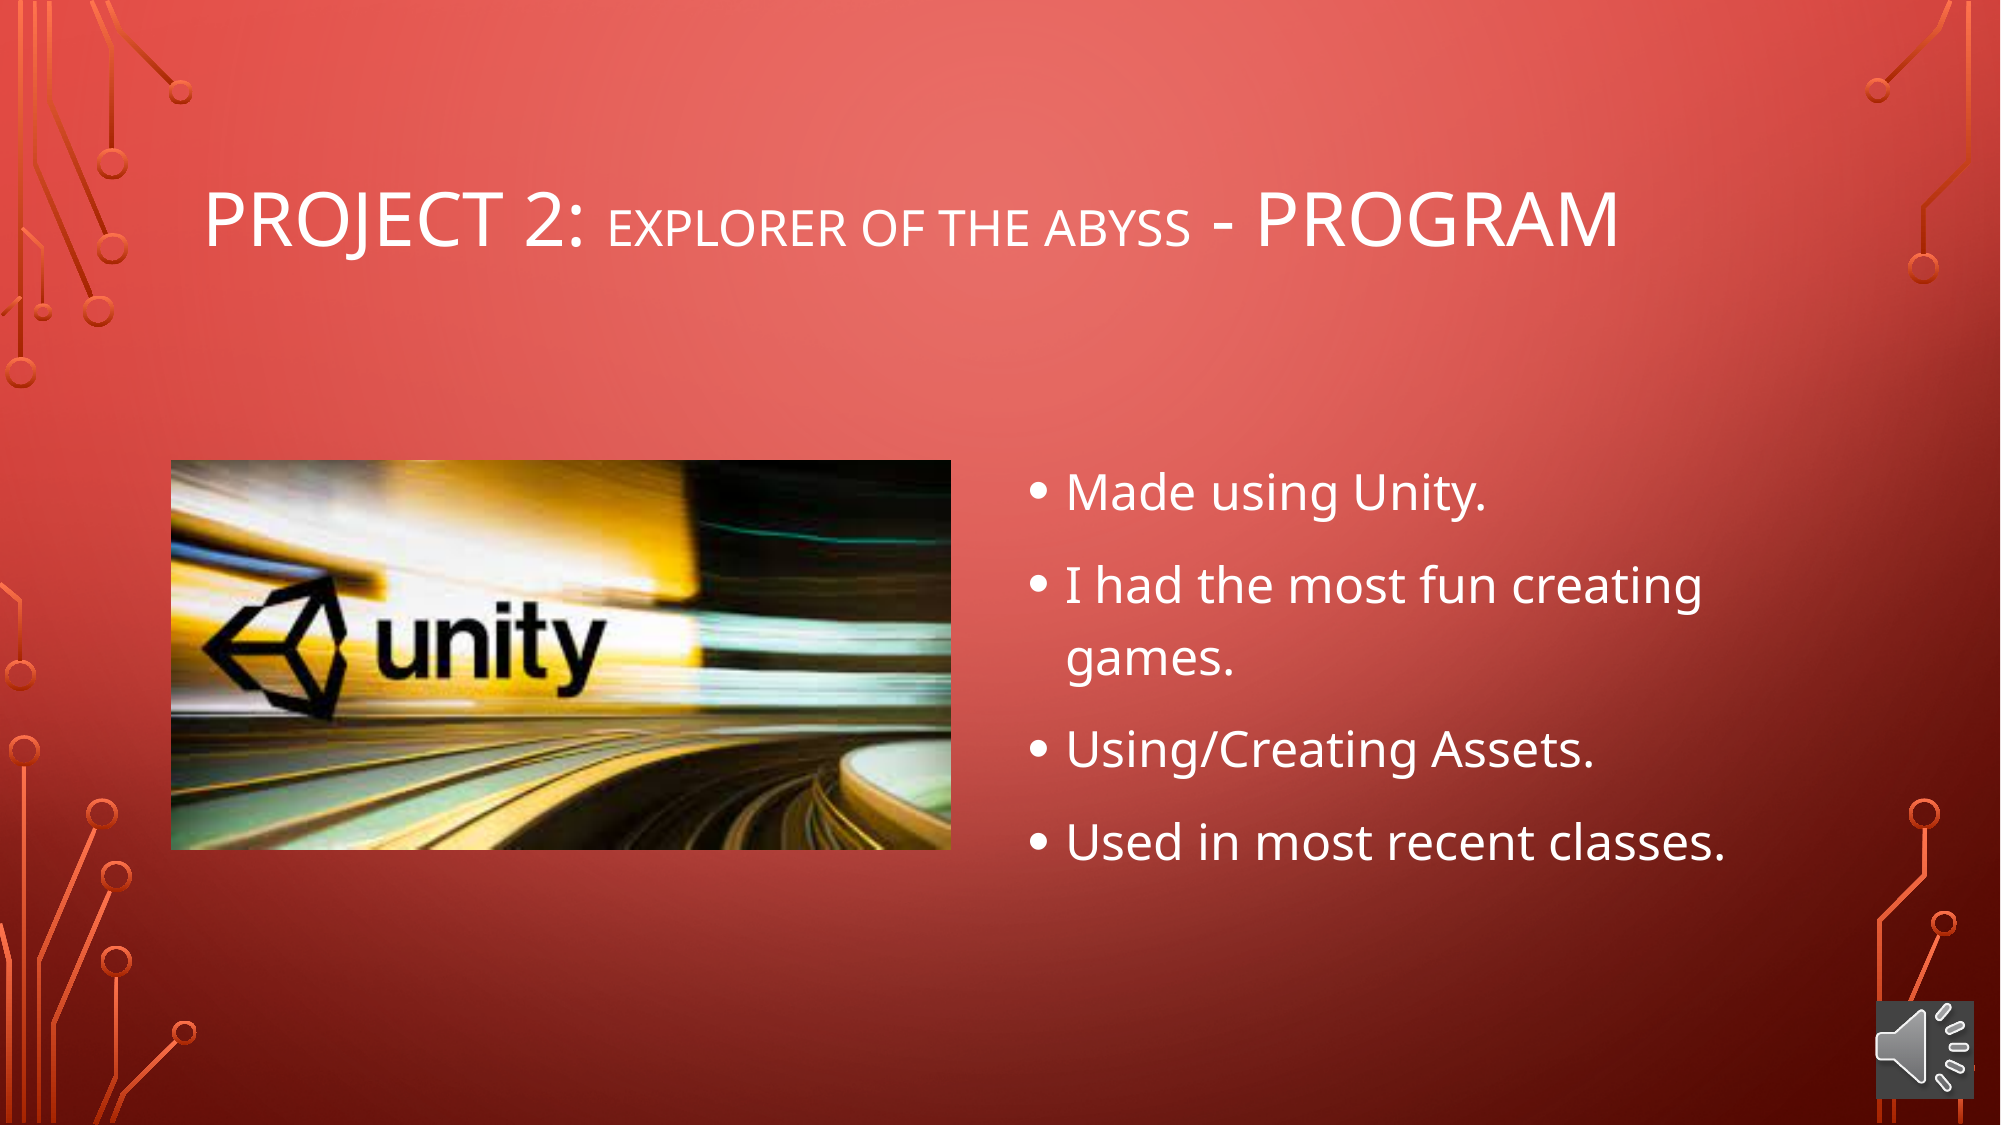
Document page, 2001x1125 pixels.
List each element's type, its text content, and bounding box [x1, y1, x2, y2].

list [170, 459, 951, 851]
list Made using Unity. I had the most fun creating games. Using/Creating Assets. Used in most recent classes. [1012, 369, 1813, 950]
picture [1874, 999, 1976, 1101]
title Project 2: Explorer of the abyss - Program [187, 101, 1813, 344]
